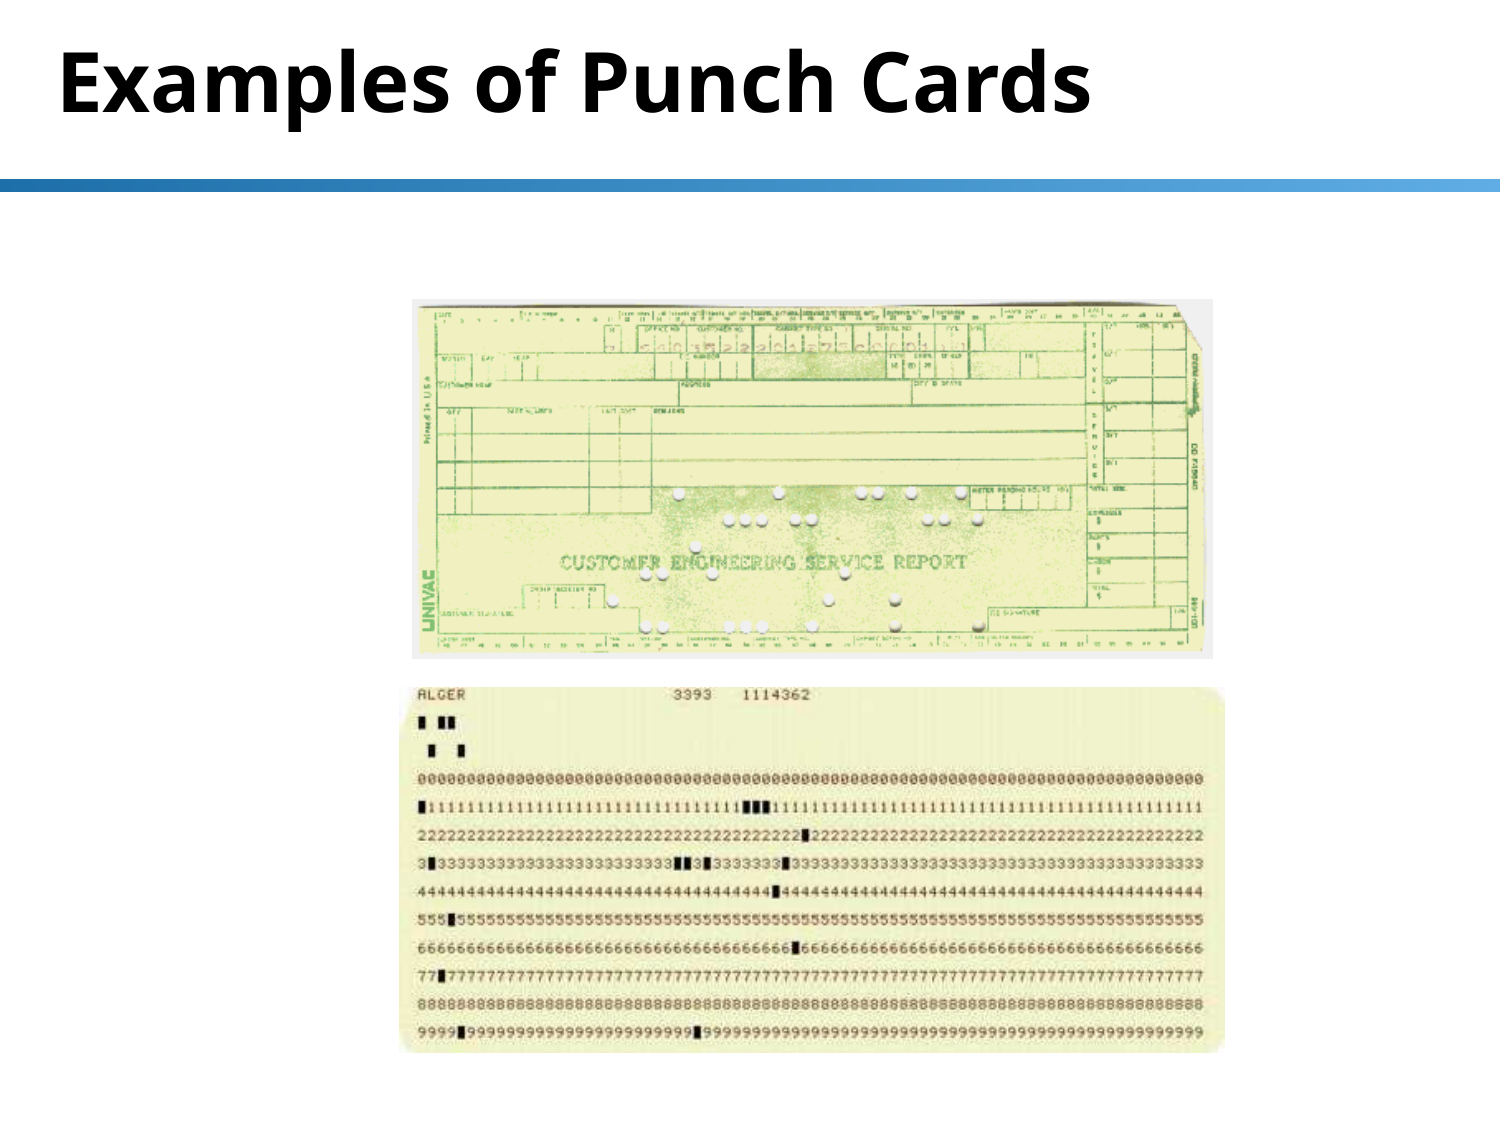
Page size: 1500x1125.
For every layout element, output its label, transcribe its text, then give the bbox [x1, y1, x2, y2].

title Examples of Punch Cards [41, 0, 1445, 171]
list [412, 299, 1213, 659]
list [399, 687, 1225, 1053]
